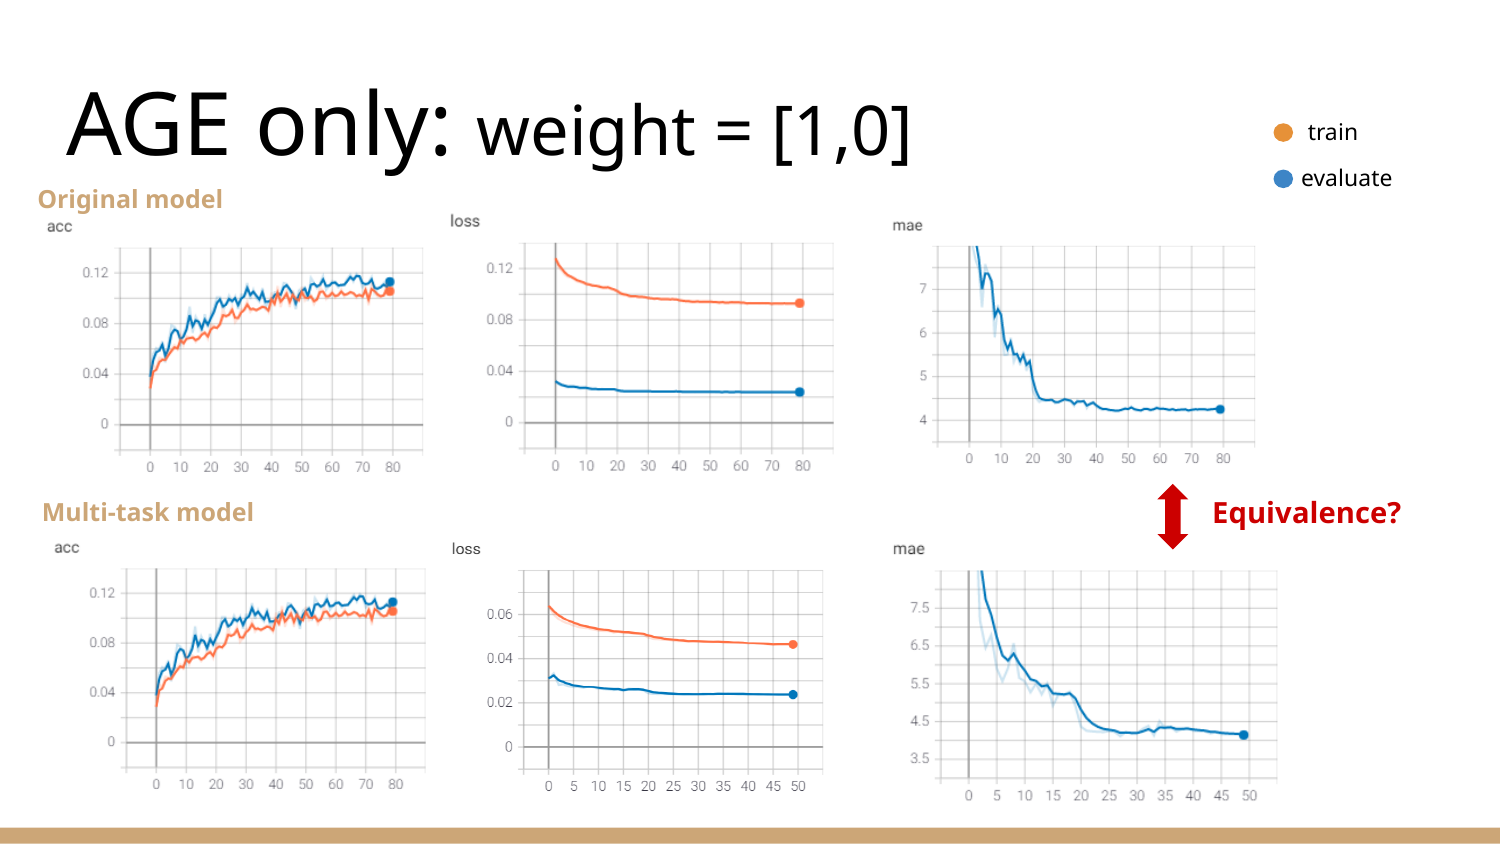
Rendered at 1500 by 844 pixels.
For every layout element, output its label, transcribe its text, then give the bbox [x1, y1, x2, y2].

text_box [1273, 169, 1286, 189]
text_box Multi-task model [26, 481, 308, 542]
picture [50, 528, 864, 802]
text_box Original model [22, 168, 273, 229]
picture [875, 215, 1287, 473]
text_box train [1293, 103, 1478, 159]
picture [879, 538, 1302, 811]
text_box Equivalence? [1197, 479, 1478, 545]
text_box [1157, 483, 1189, 537]
text_box evaluate [1286, 149, 1460, 205]
picture [39, 207, 865, 481]
text_box [1273, 123, 1293, 142]
title AGE only: weight = [1,0] [51, 51, 1449, 189]
